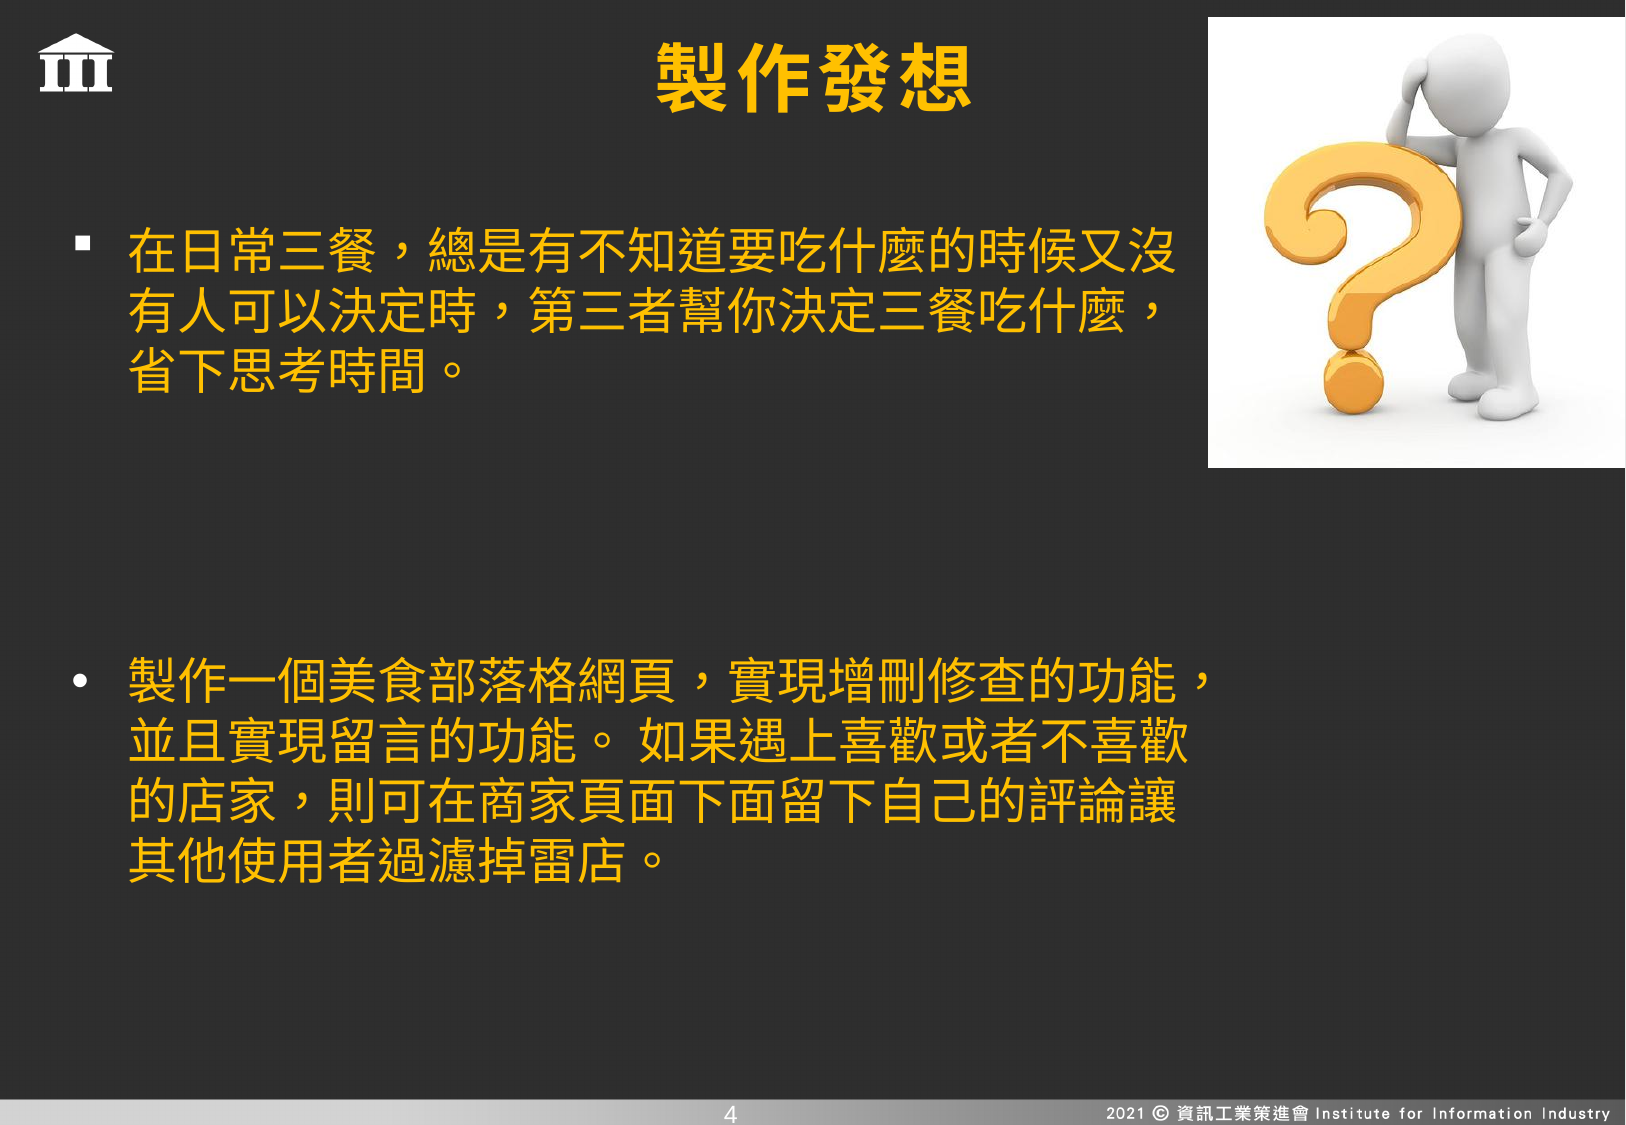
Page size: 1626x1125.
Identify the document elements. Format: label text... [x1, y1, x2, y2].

text_box 製作發想 [105, 17, 1208, 135]
picture [0, 0, 1626, 1125]
subtitle 在日常三餐，總是有不知道要吃什麼的時候又沒有人可以決定時，第三者幫你決定三餐吃什麼，省下思考時間。 製作一個美食部落格網頁，實現增刪修查的功能，並且實現留言的功能。 如果遇上喜歡或者不喜歡的店家，則可在商家頁面下面留下自己的評論讓其他使用者過濾掉雷店。 [56, 212, 1238, 980]
